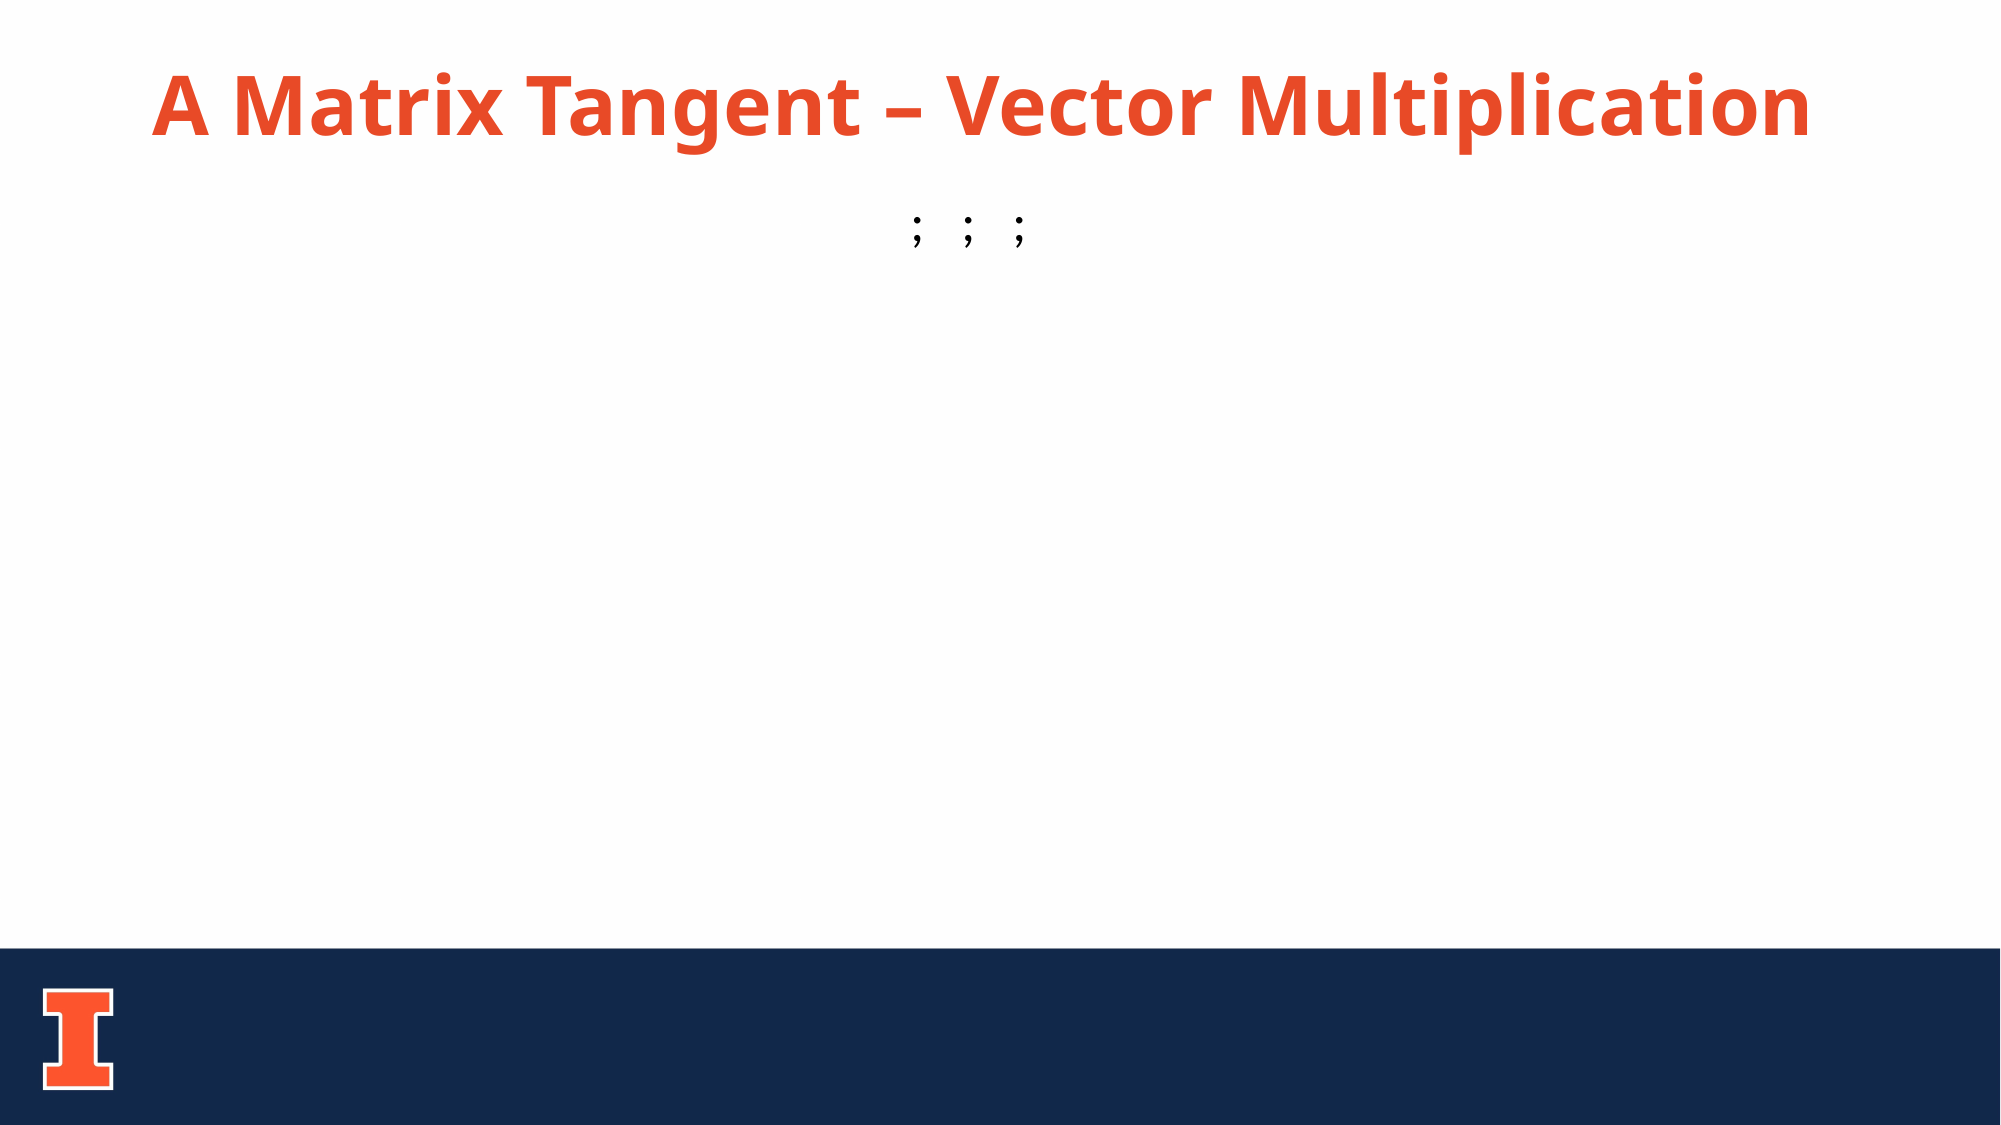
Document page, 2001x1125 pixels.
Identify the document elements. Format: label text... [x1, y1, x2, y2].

title A Matrix Tangent – Vector Multiplication [137, 56, 1863, 163]
picture [0, 0, 2001, 1125]
